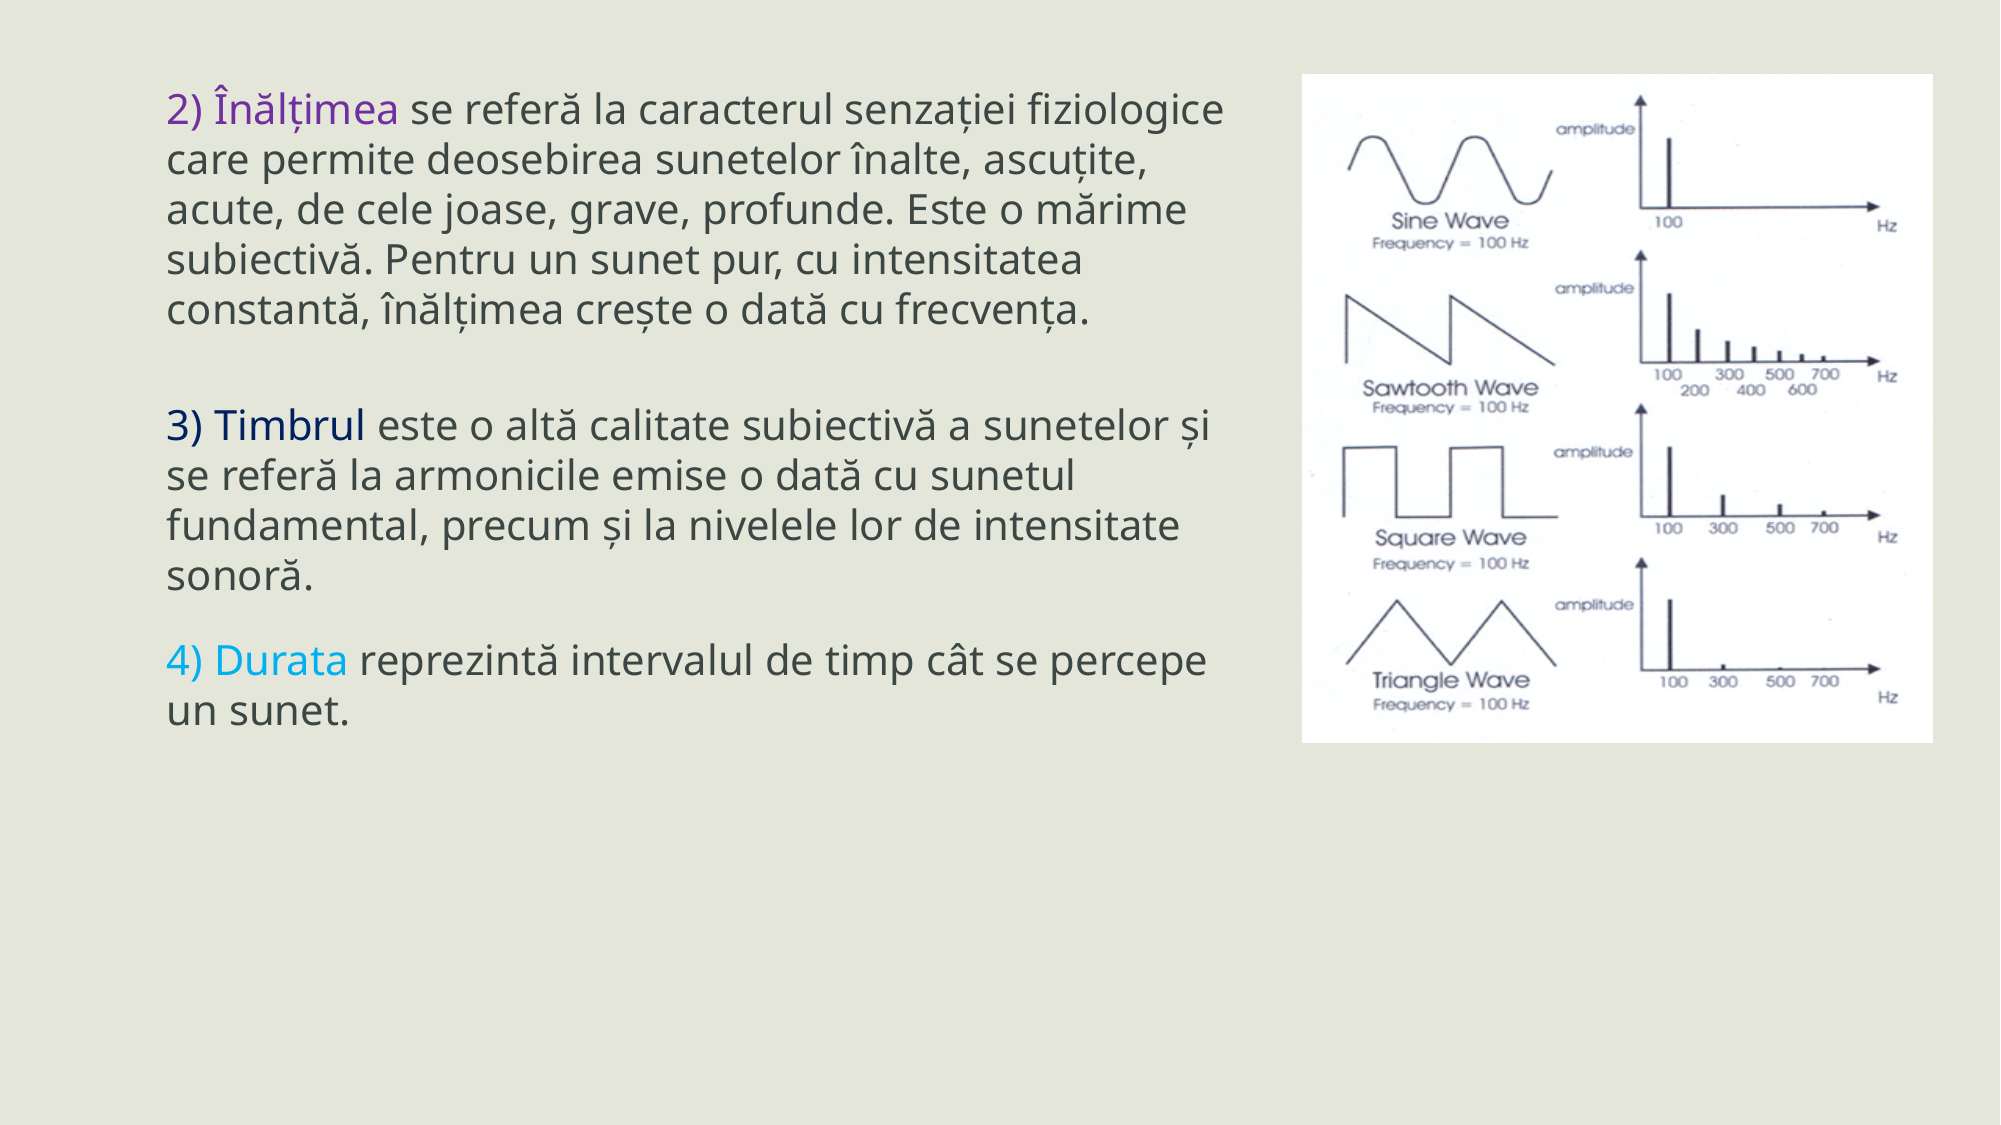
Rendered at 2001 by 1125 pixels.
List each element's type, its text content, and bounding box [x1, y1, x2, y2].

text_box 4) Durata reprezintă intervalul de timp cât se percepe un sunet. [152, 626, 1259, 742]
text_box 2) Înălţimea se referă la caracterul senzaţiei fiziologice care permite deosebirea sunetelor înalte, ascuţite, acute, de cele joase, grave, profunde. Este o mărime subiectivă. Pentru un sunet pur, cu intensitatea constantă, înălţimea creşte o dată cu frecvenţa. [152, 75, 1259, 340]
text_box 3) Timbrul este o altă calitate subiectivă a sunetelor şi se referă la armonicile emise o dată cu sunetul fundamental, precum şi la nivelele lor de intensitate sonoră. [152, 391, 1259, 606]
picture [1302, 74, 1933, 743]
